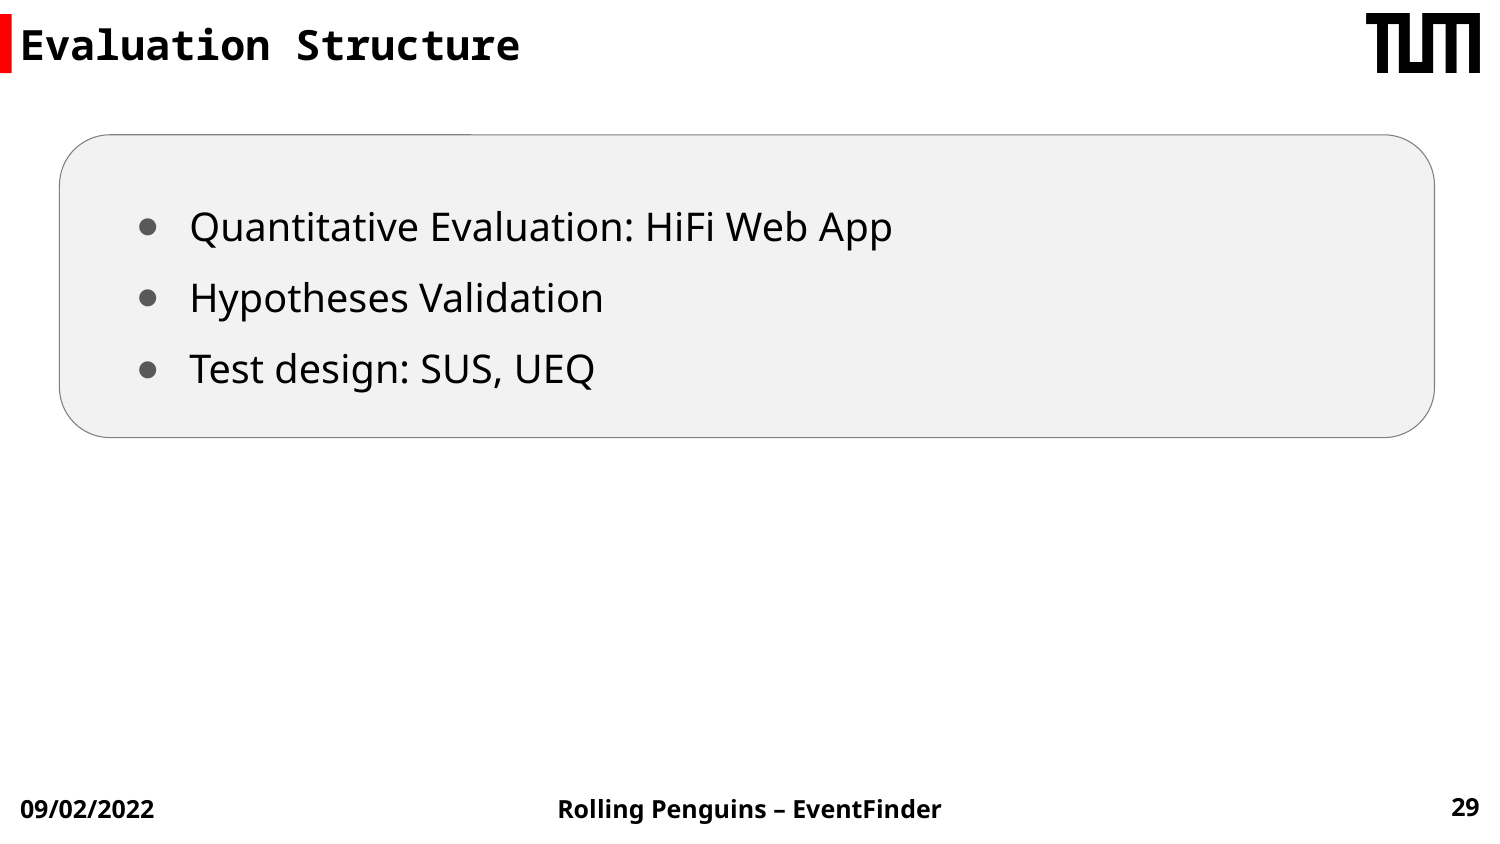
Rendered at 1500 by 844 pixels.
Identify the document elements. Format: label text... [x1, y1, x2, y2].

picture [1366, 13, 1480, 73]
title Evaluation Structure [20, 13, 1322, 73]
slide_number 29 [1389, 787, 1480, 830]
list Quantitative Evaluation: HiFi Web App Hypotheses Validation Test design: SUS, UEQ [103, 162, 1368, 408]
text_box [57, 132, 1437, 440]
